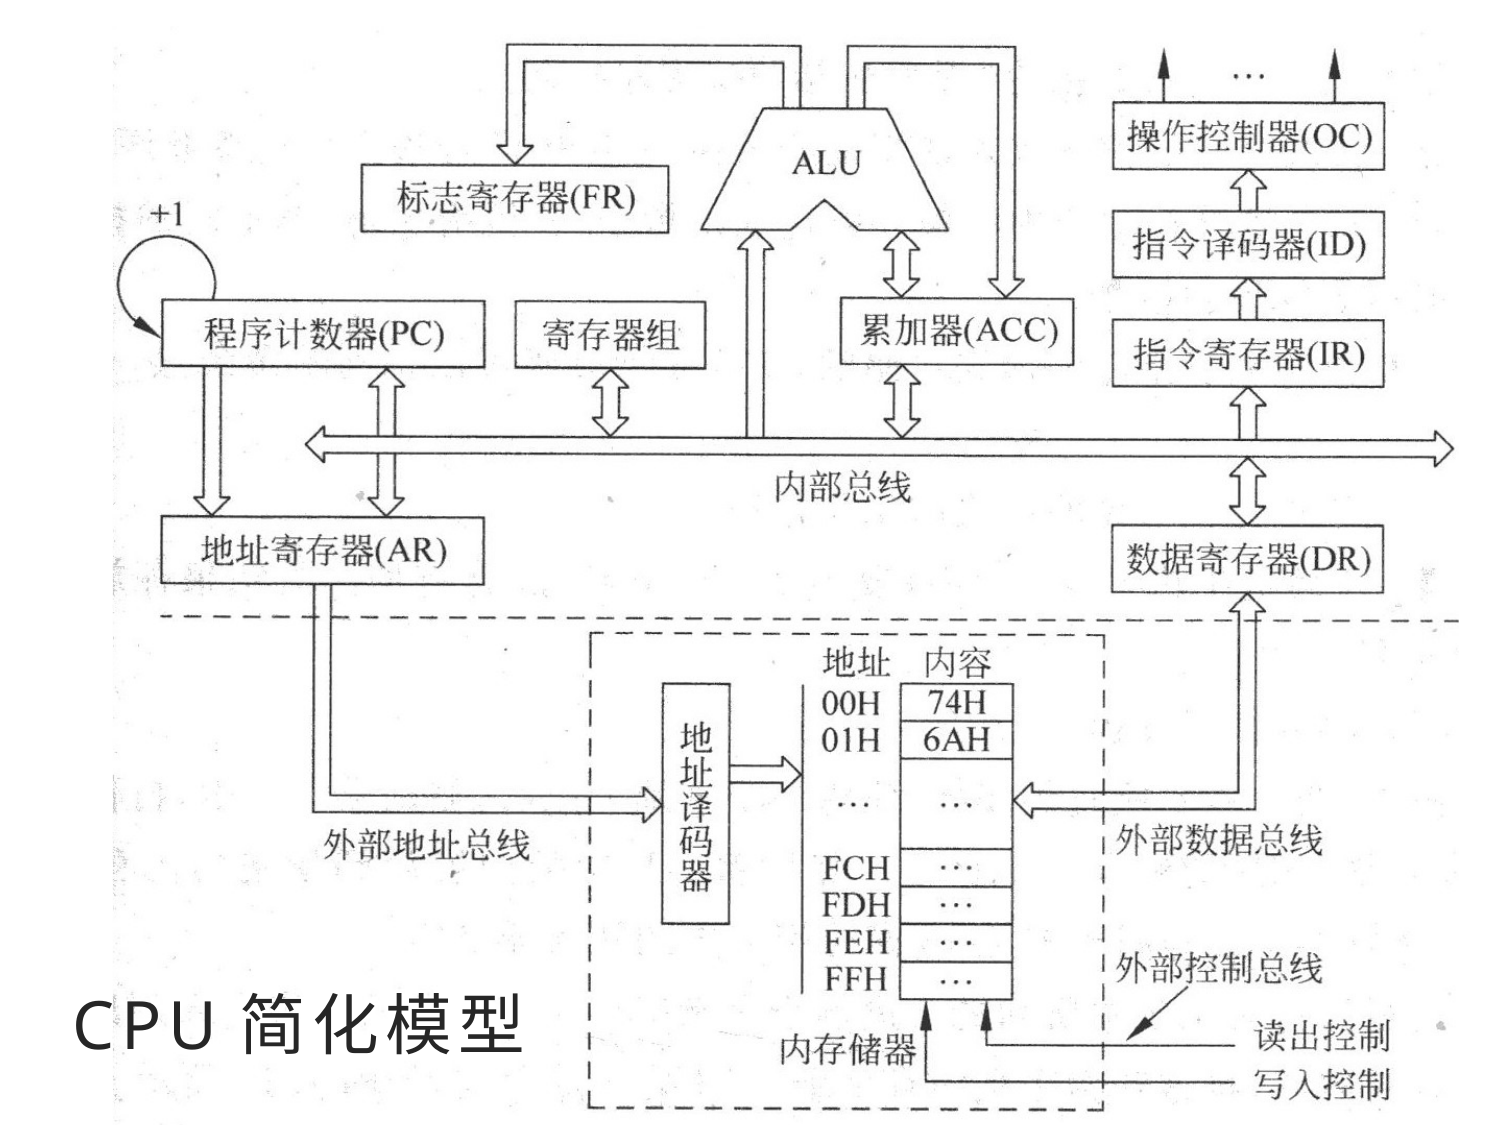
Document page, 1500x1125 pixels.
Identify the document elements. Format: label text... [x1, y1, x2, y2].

text_box CPU简化模型 [58, 975, 112, 1071]
picture [112, 26, 1459, 1125]
